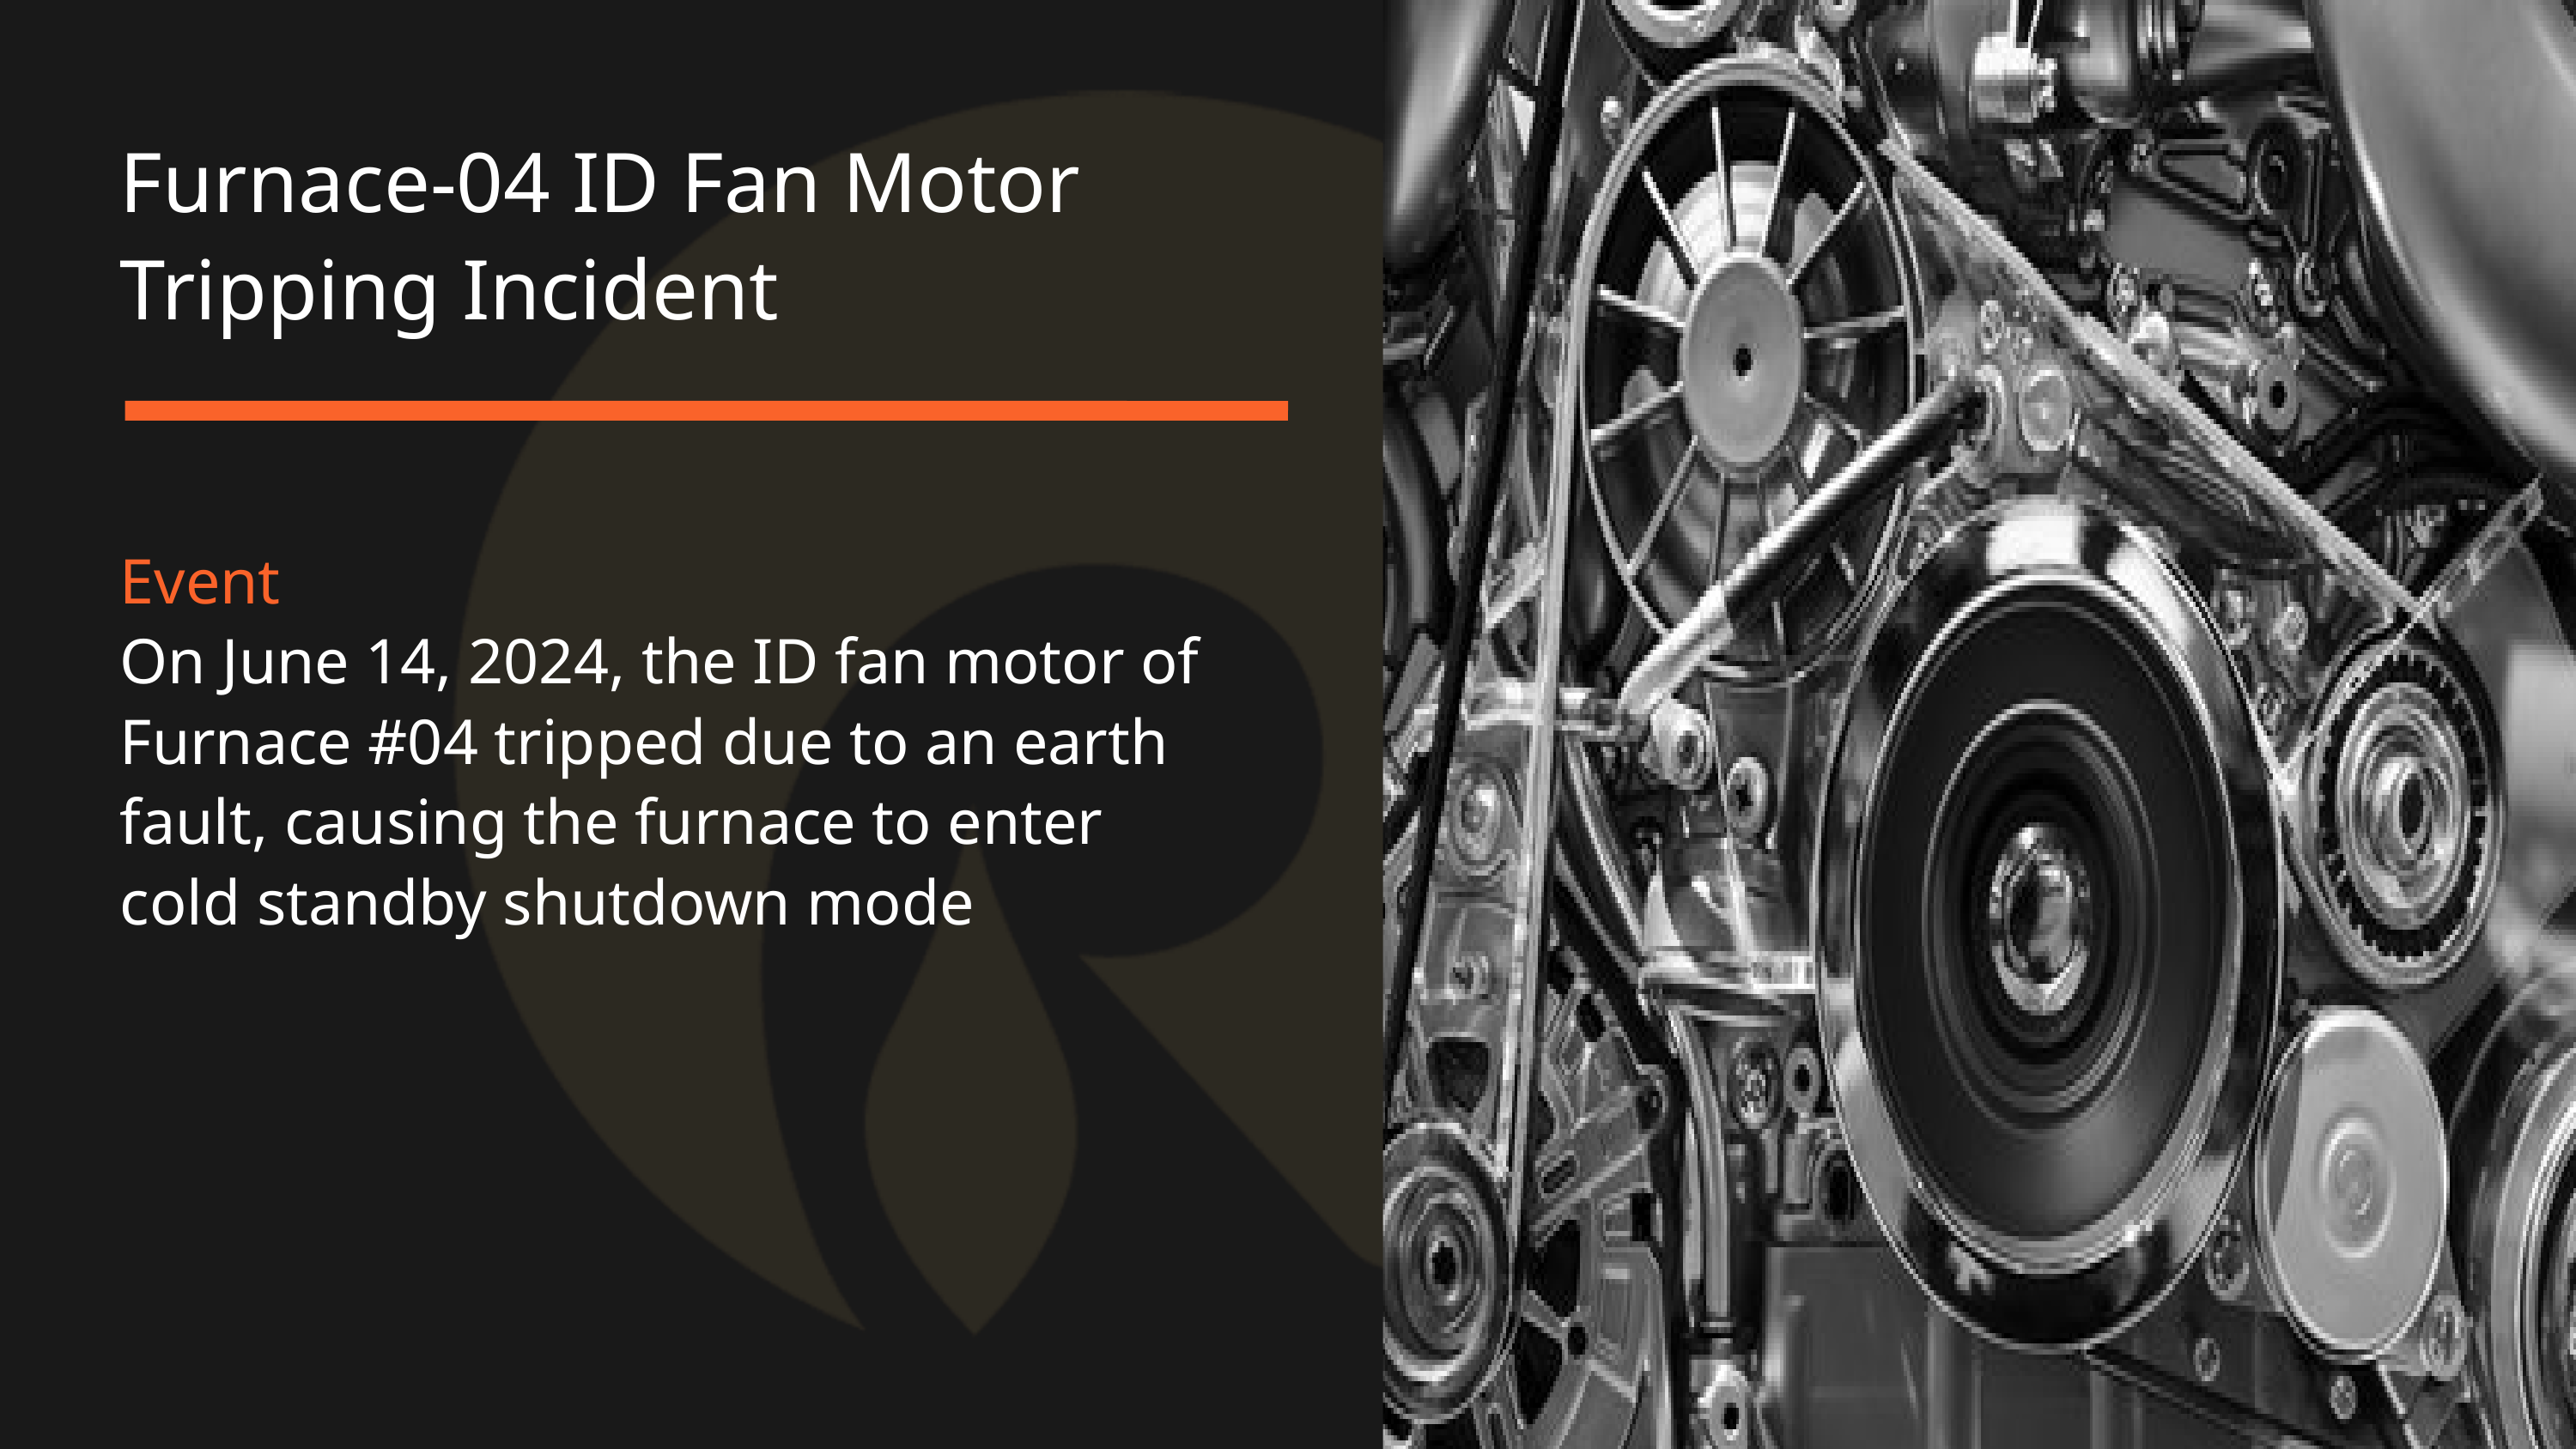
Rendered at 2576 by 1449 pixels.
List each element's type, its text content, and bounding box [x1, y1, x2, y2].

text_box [119, 0, 1289, 419]
text_box Event On June 14, 2024, the ID fan motor of Furnace #04 tripped due to an earth fault, causing the furnace to enter cold standby shutdown mode [119, 536, 1219, 1098]
text_box [1382, 0, 2576, 1449]
text_box [0, 0, 1382, 1449]
